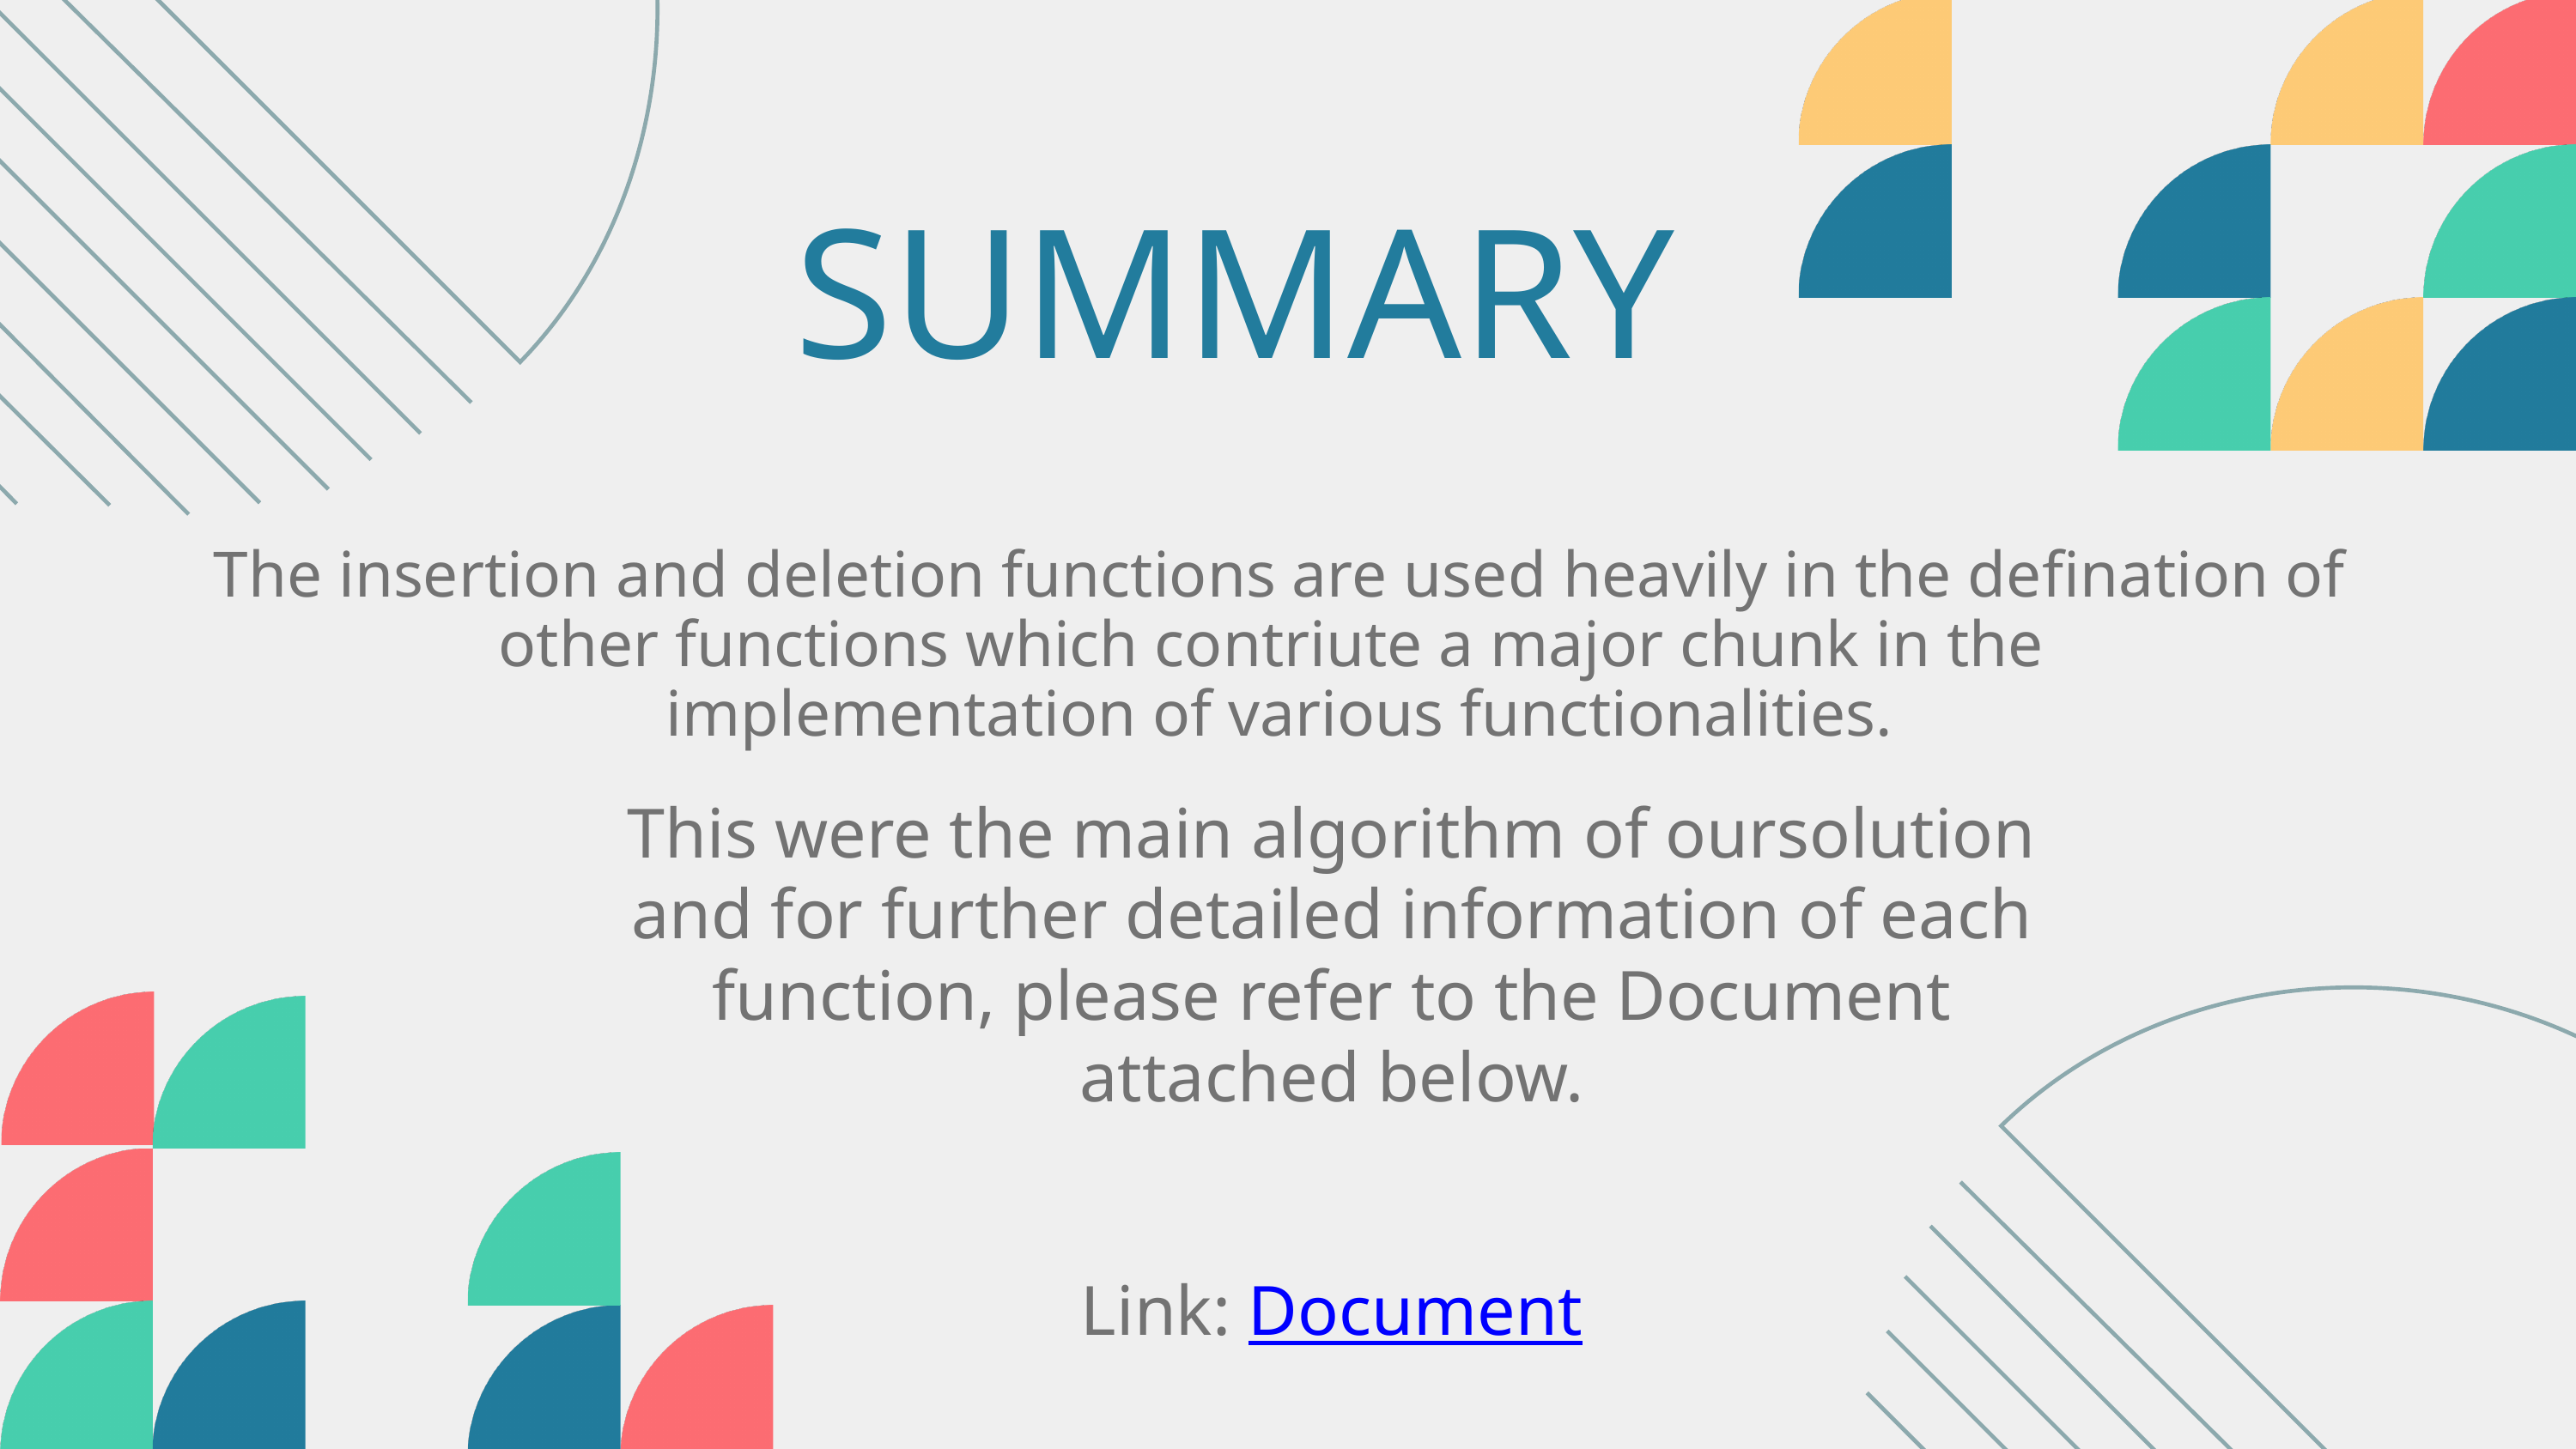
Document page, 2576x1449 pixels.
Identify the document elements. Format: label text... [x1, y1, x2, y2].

text_box [152, 996, 306, 1149]
text_box [2271, 297, 2424, 451]
text_box The insertion and deletion functions are used heavily in the defination of other functions which contriute a major chunk in the implementation of various functionalities. [152, 540, 2407, 749]
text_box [0, 0, 851, 67]
text_box [2270, 0, 2424, 145]
text_box [1, 991, 155, 1145]
text_box [2423, 144, 2576, 297]
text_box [2025, 1066, 2576, 1449]
text_box [2117, 297, 2271, 451]
text_box [2117, 144, 2271, 297]
text_box [467, 1306, 620, 1449]
text_box [1798, 0, 1952, 144]
text_box SUMMARY [328, 215, 2117, 395]
text_box [467, 1152, 621, 1306]
text_box [1798, 144, 1952, 298]
text_box [2424, 0, 2576, 144]
text_box [2424, 297, 2576, 451]
text_box [0, 1149, 153, 1300]
text_box This were the main algorithm of oursolution and for further detailed information of each function, please refer to the Document attached below. Link: Document [576, 789, 2087, 1361]
text_box [620, 1305, 774, 1449]
text_box [152, 1300, 306, 1449]
text_box [0, 1300, 152, 1449]
